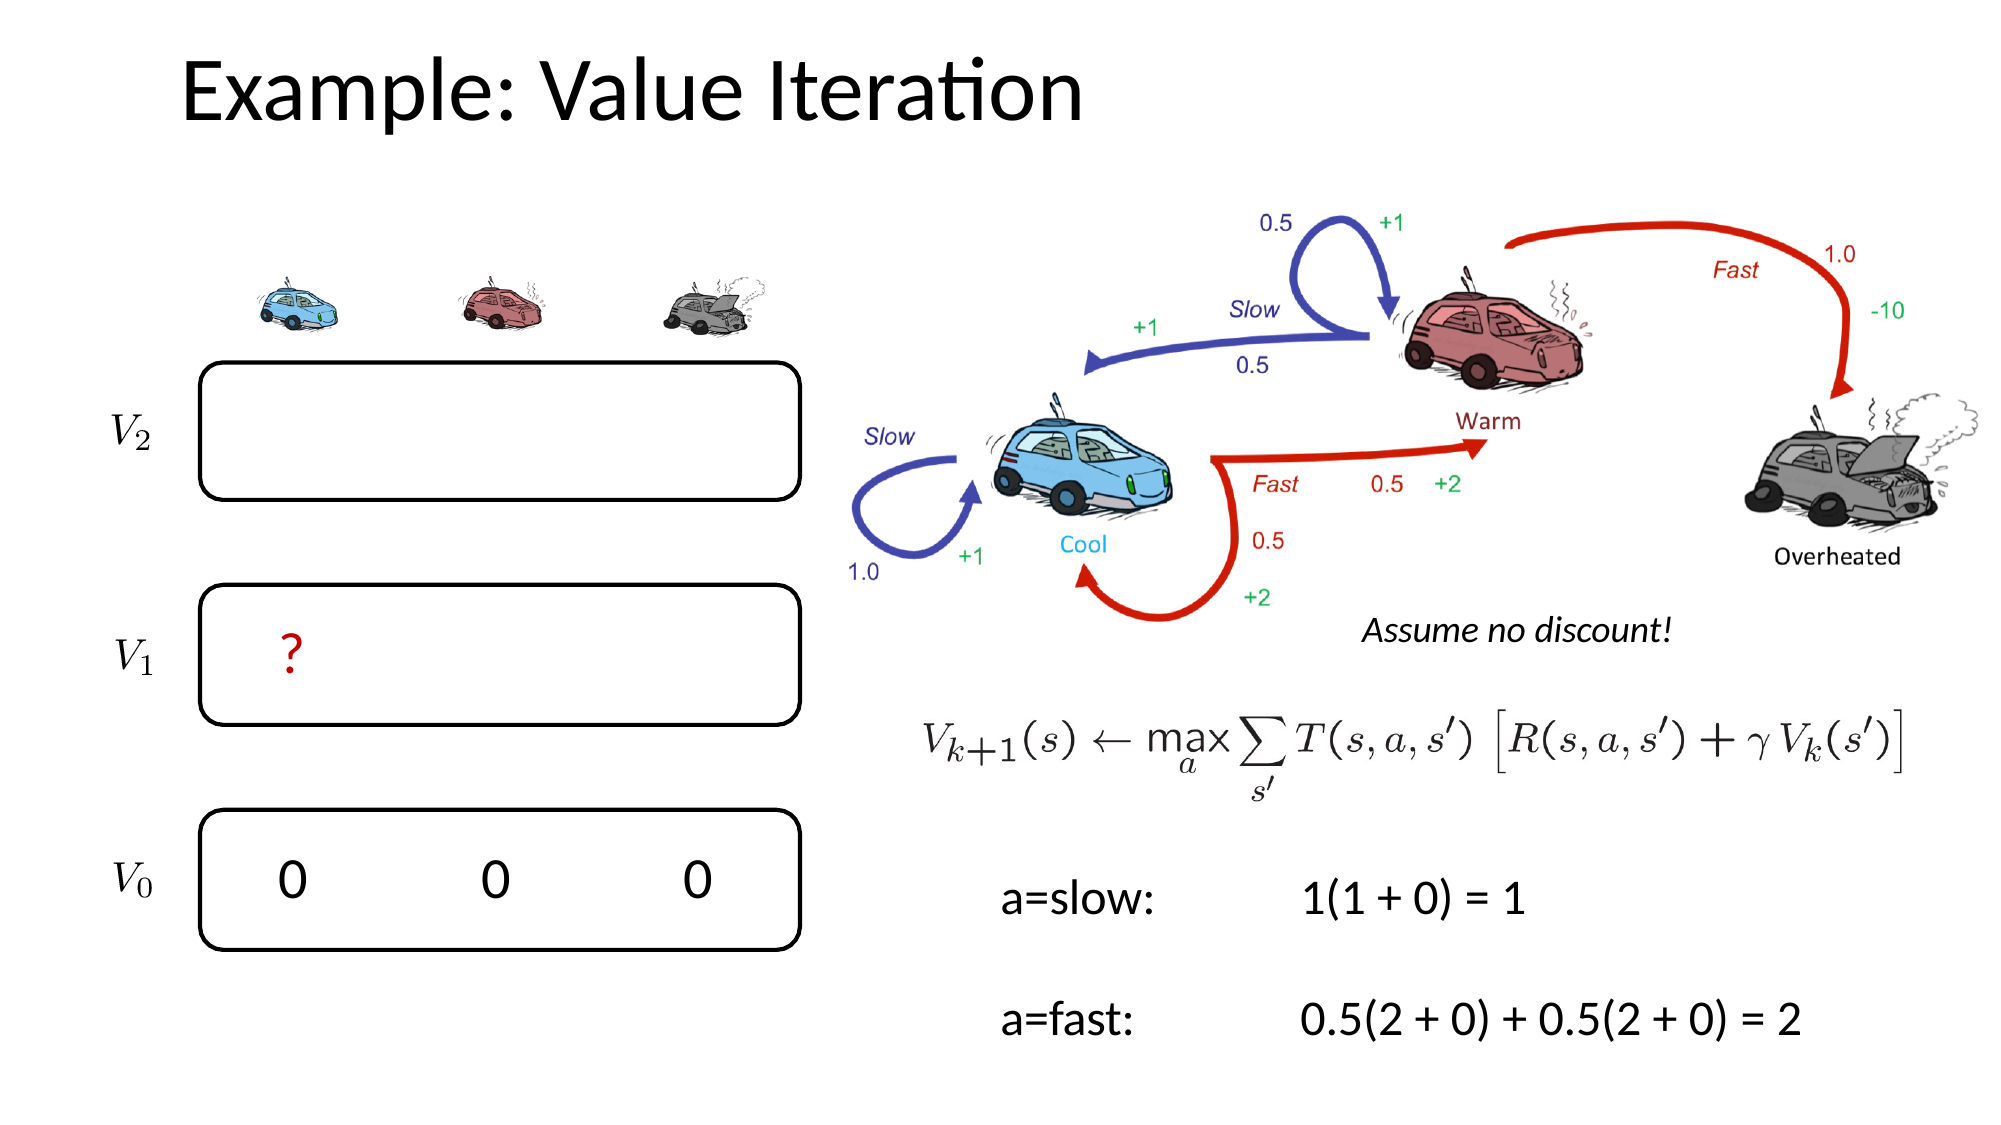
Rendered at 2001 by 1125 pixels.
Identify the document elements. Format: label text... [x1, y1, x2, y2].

text_box [112, 858, 155, 900]
text_box [448, 268, 569, 344]
text_box 1(1 + 0) = 1 [1298, 864, 1529, 925]
text_box [652, 262, 769, 345]
text_box [837, 202, 1988, 622]
text_box [199, 362, 800, 500]
title Example: Value Iteration [177, 28, 1823, 217]
text_box a=fast: [998, 984, 1139, 1045]
text_box 0 [479, 840, 514, 911]
text_box [110, 410, 153, 453]
text_box [244, 269, 354, 342]
text_box [199, 809, 800, 950]
text_box ? [276, 615, 309, 686]
text_box [114, 635, 153, 678]
text_box 0.5(2 + 0) + 0.5(2 + 0) = 2 [1298, 984, 1806, 1045]
text_box Assume no discount! [1359, 622, 1678, 651]
text_box [922, 708, 1903, 802]
text_box [199, 584, 800, 725]
text_box 0 [681, 840, 716, 911]
text_box 0 [276, 840, 311, 911]
text_box a=slow: [998, 864, 1158, 925]
